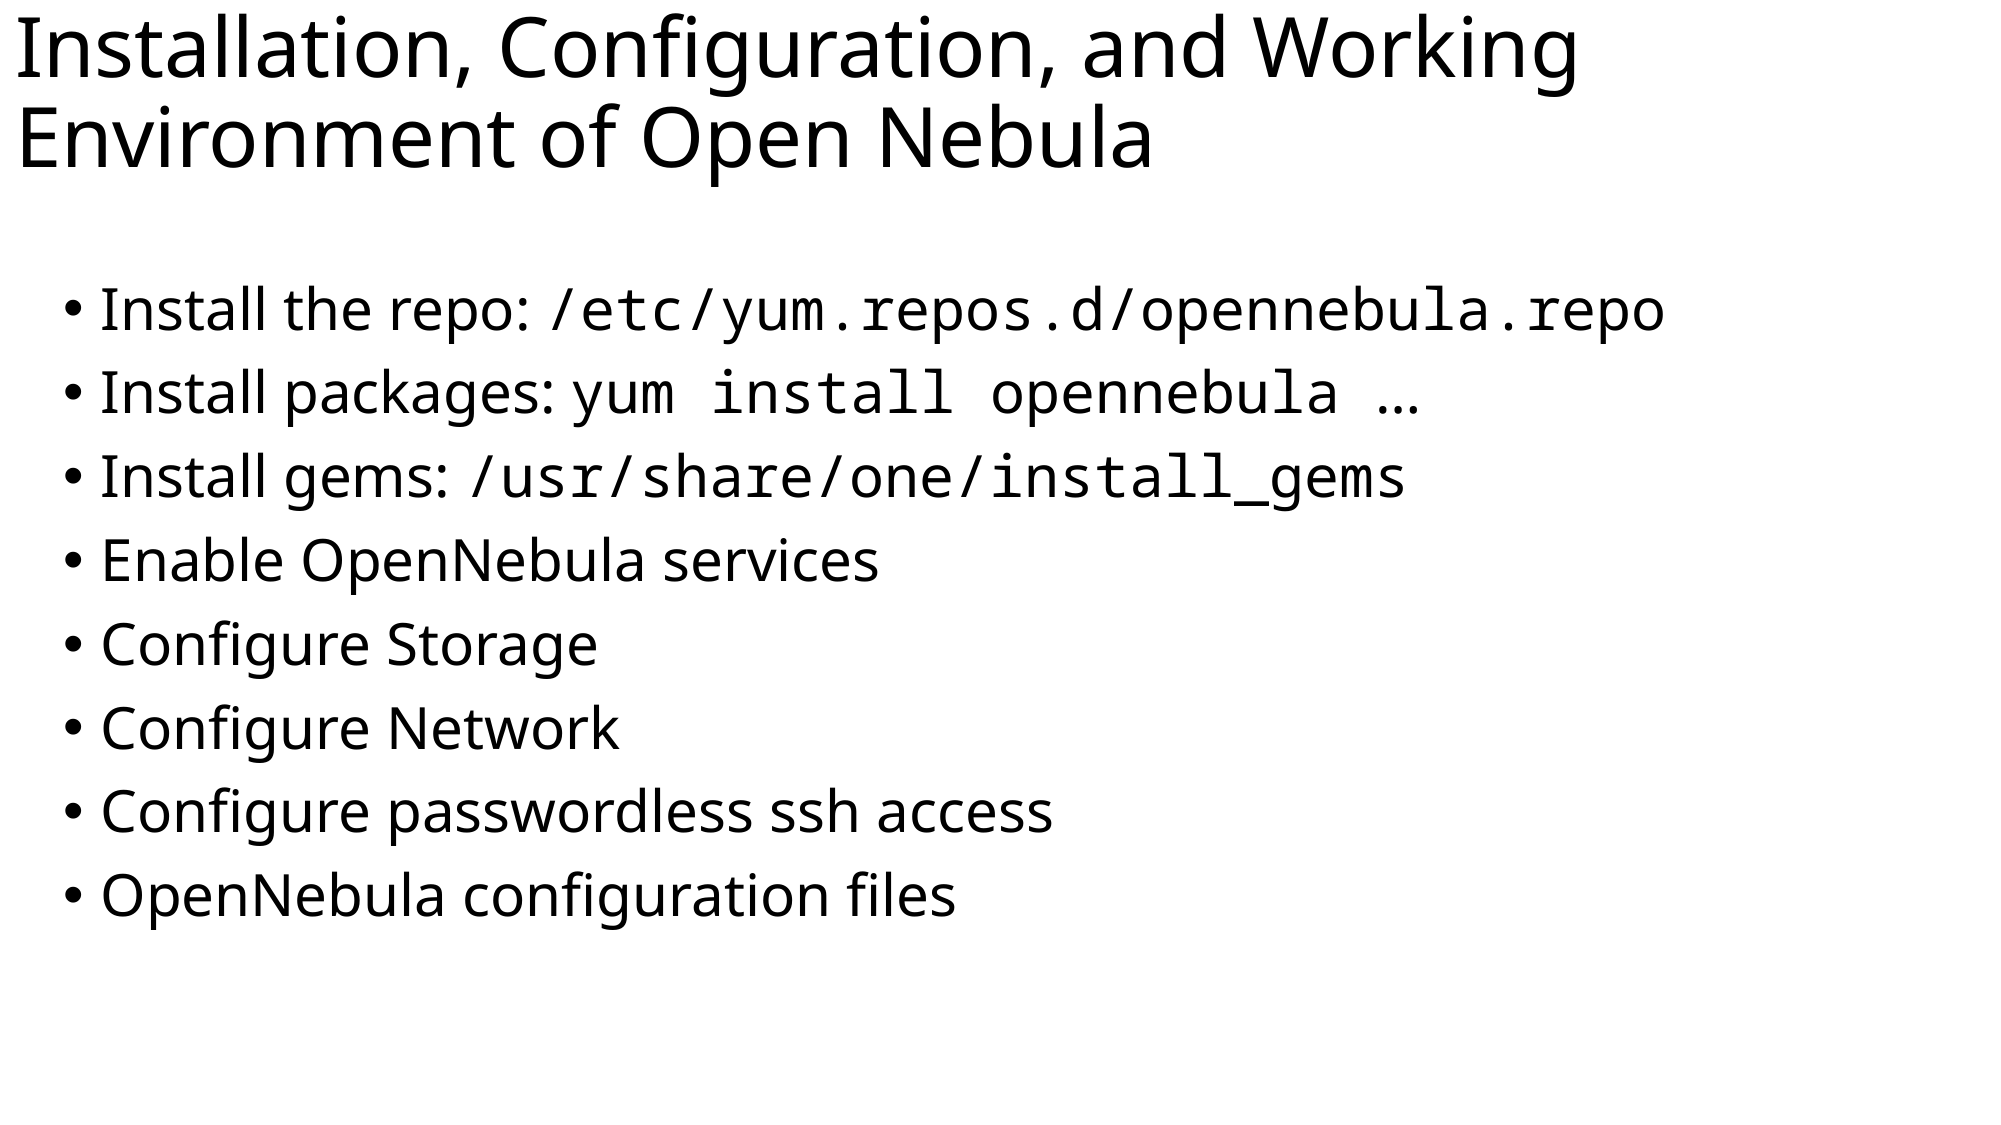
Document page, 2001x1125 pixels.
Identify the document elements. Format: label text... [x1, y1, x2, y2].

title Installation, Configuration, and Working Environment of Open Nebula [0, 3, 2000, 188]
list Install the repo: /etc/yum.repos.d/opennebula.repo Install packages: yum install opennebula … Install gems: /usr/share/one/install_gems Enable OpenNebula services Configure Storage Configure Network Configure passwordless ssh access OpenNebula configuration files [48, 272, 1955, 1090]
